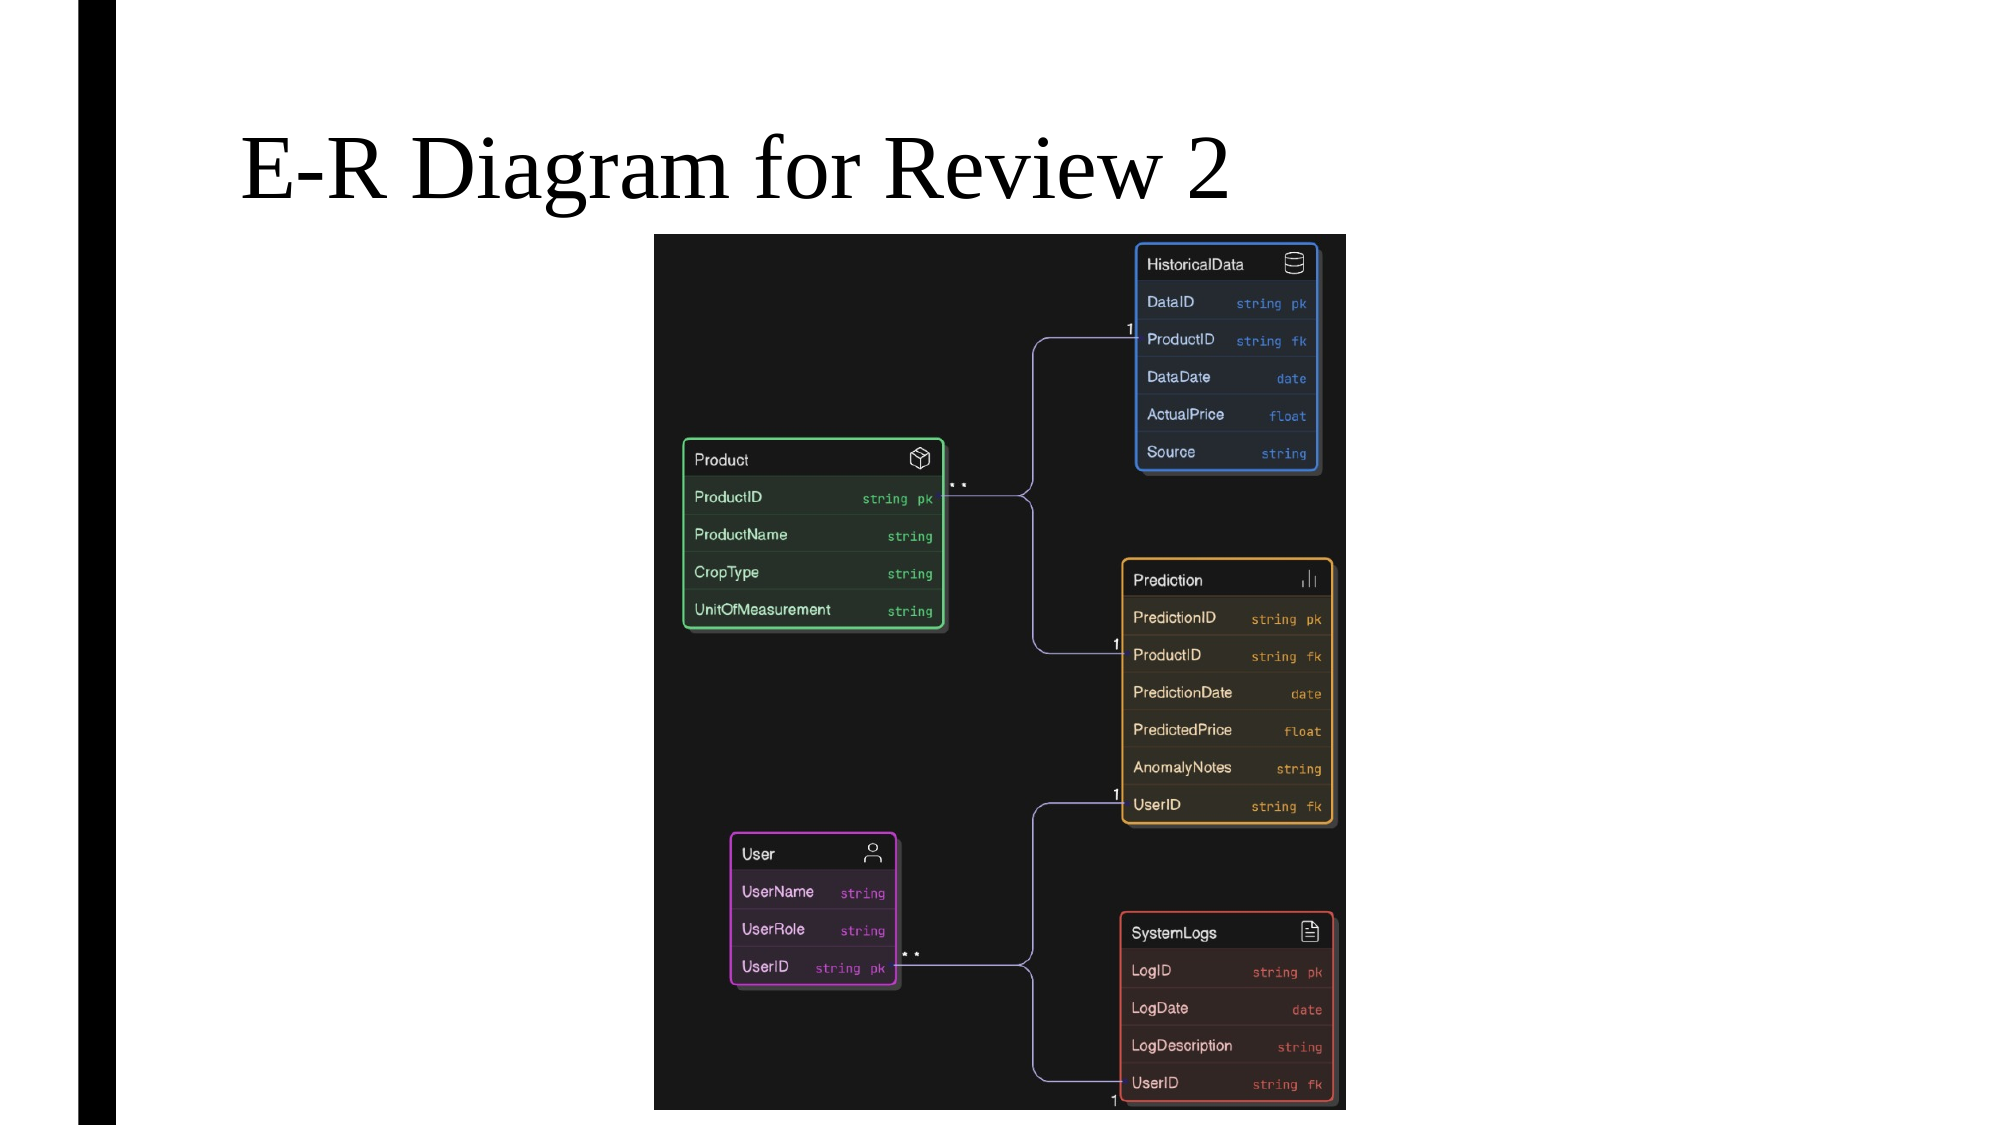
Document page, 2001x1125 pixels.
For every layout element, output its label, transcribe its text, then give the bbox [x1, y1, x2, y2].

title E-R Diagram for Review 2 [225, 112, 1800, 357]
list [654, 234, 1346, 1110]
